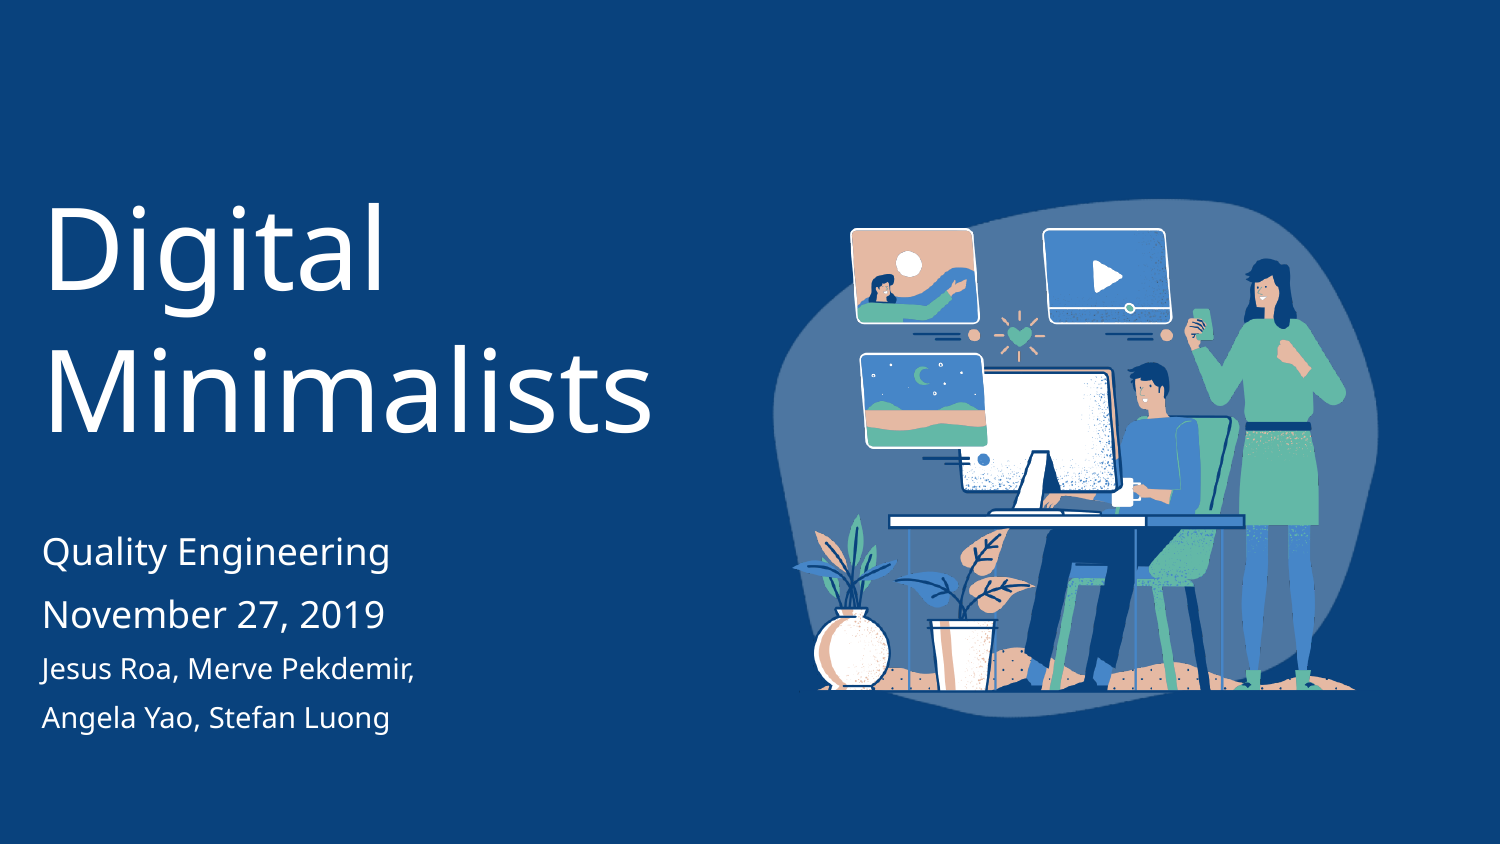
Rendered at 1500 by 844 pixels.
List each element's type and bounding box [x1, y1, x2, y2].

picture [791, 149, 1380, 772]
text_box [41, 171, 750, 678]
